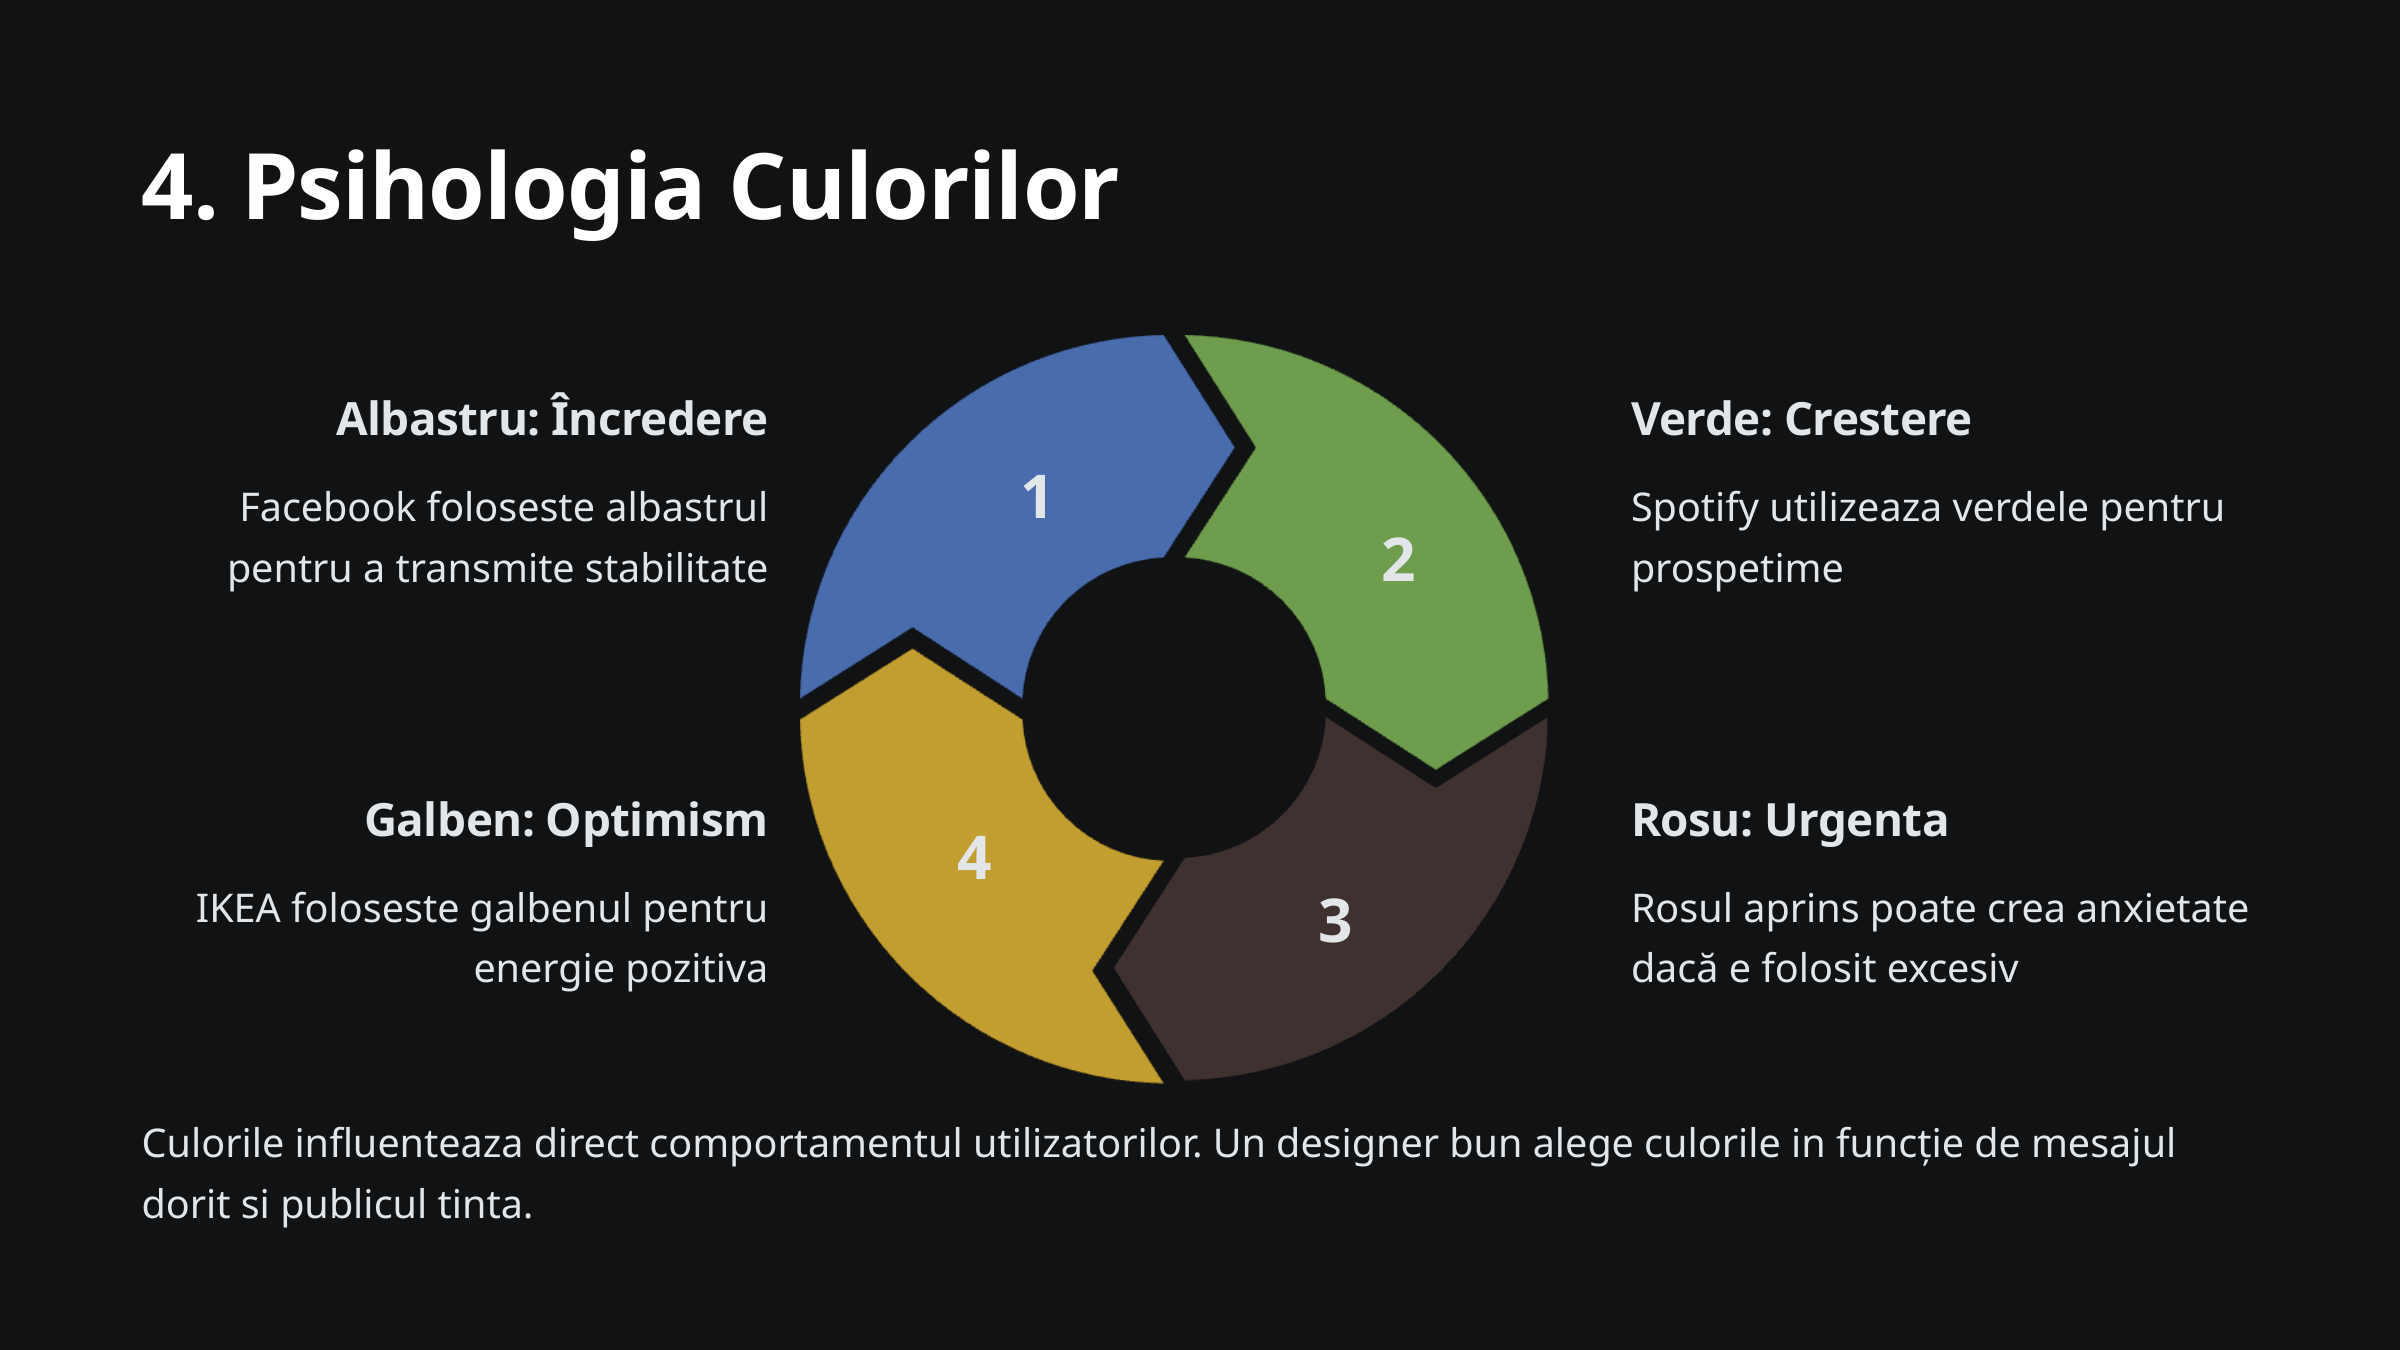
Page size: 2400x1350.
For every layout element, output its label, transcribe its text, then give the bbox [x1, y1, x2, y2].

text_box Culorile influenteaza direct comportamentul utilizatorilor. Un designer bun alege culorile in funcție de mesajul dorit si publicul tinta. [141, 1105, 2259, 1227]
text_box Facebook foloseste albastrul pentru a transmite stabilitate [141, 469, 769, 591]
text_box Rosu: Urgenta [1631, 788, 2092, 846]
text_box Galben: Optimism [308, 788, 769, 846]
text_box Spotify utilizeaza verdele pentru prospetime [1631, 469, 2259, 591]
picture [800, 335, 1549, 1084]
text_box Verde: Crestere [1631, 387, 2092, 445]
text_box 4. Psihologia Culorilor [141, 123, 1178, 238]
text_box Albastru: Încredere [308, 387, 769, 445]
text_box IKEA foloseste galbenul pentru energie pozitiva [141, 870, 769, 992]
text_box Rosul aprins poate crea anxietate dacă e folosit excesiv [1631, 870, 2259, 992]
